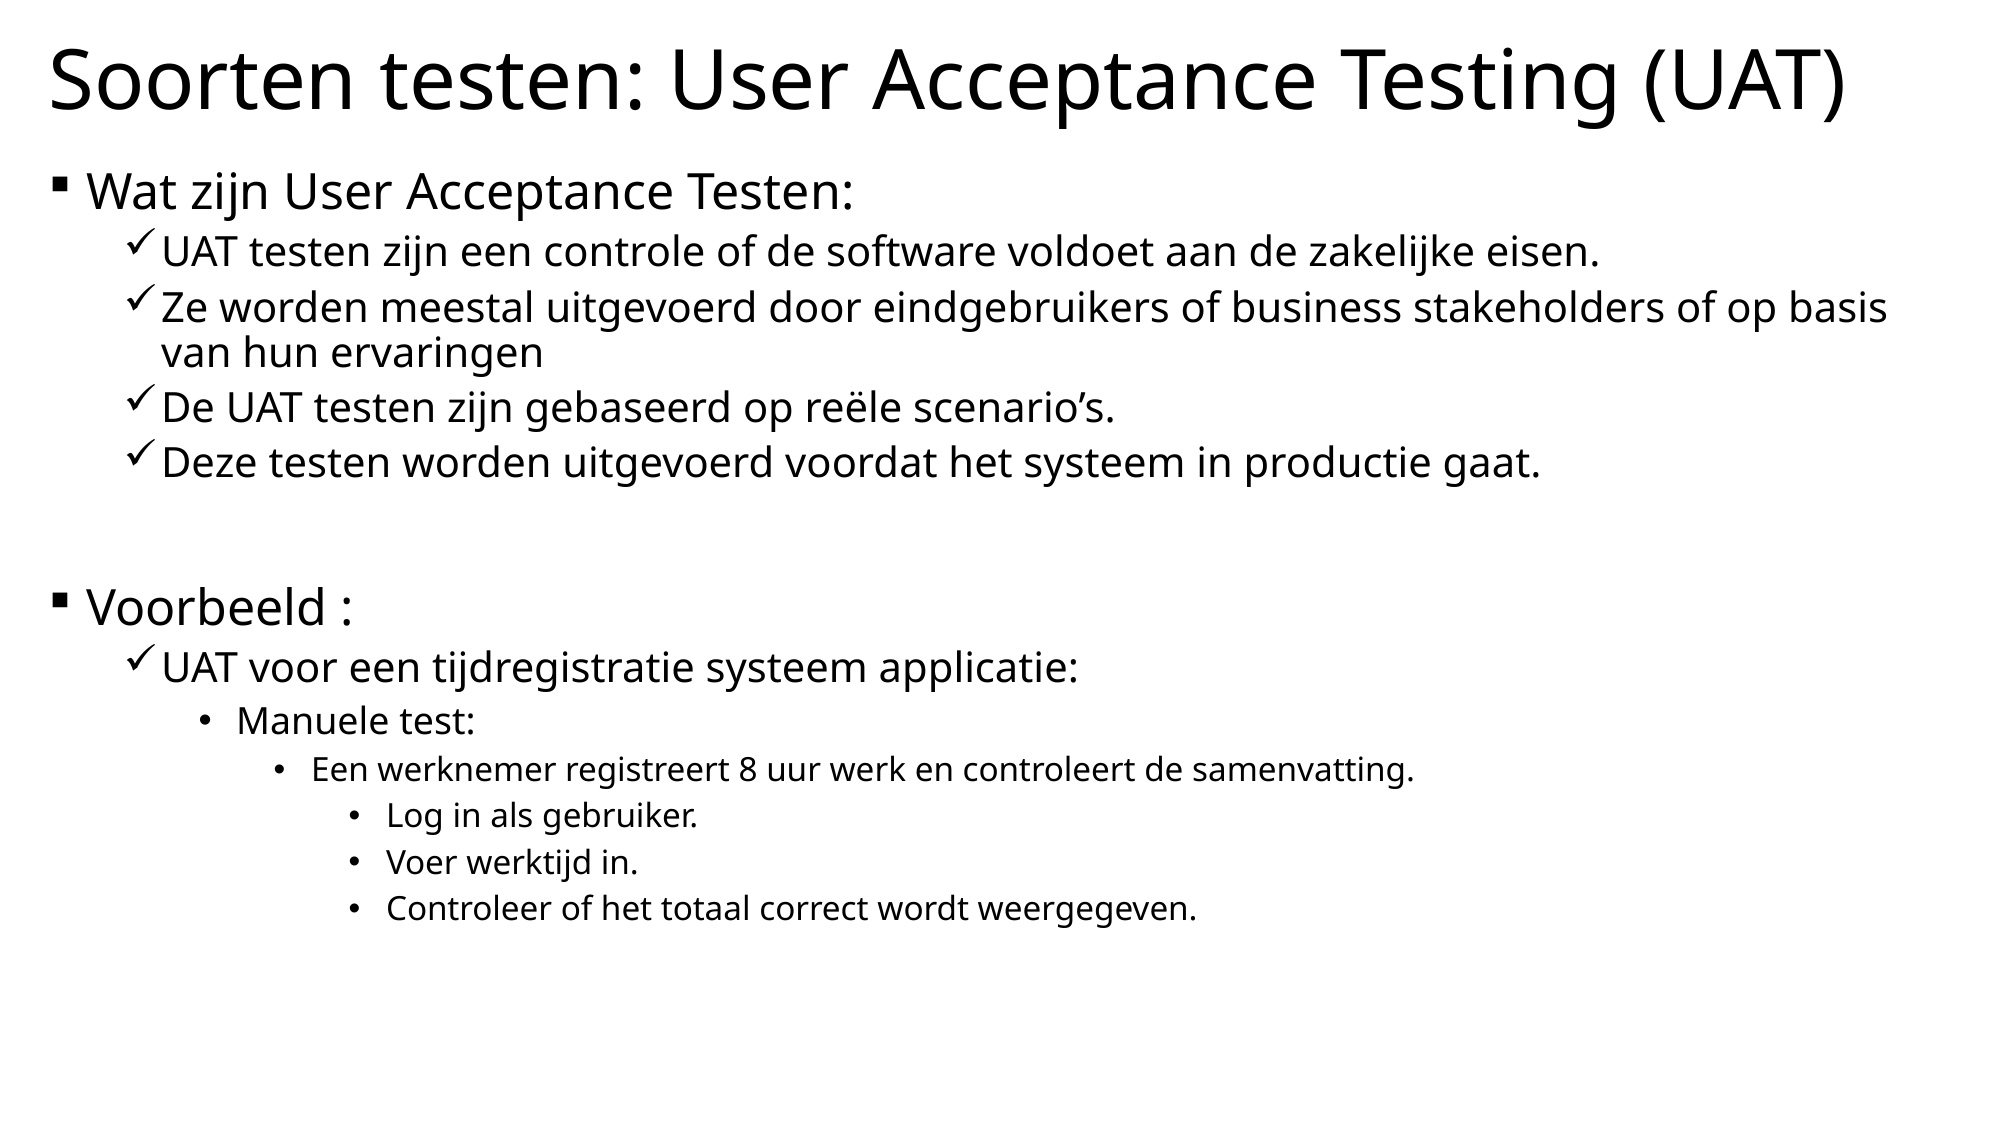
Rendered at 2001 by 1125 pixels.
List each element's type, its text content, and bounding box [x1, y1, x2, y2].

list Wat zijn User Acceptance Testen: UAT testen zijn een controle of de software voldoet aan de zakelijke eisen. Ze worden meestal uitgevoerd door eindgebruikers of business stakeholders of op basis van hun ervaringen De UAT testen zijn gebaseerd op reële scenario’s. Deze testen worden uitgevoerd voordat het systeem in productie gaat. Voorbeeld : UAT voor een tijdregistratie systeem applicatie: Manuele test: Een werknemer registreert 8 uur werk en controleert de samenvatting. Log in als gebruiker. Voer werktijd in. Controleer of het totaal correct wordt weergegeven. [33, 158, 1985, 1093]
title Soorten testen: User Acceptance Testing (UAT) [33, 21, 1985, 144]
